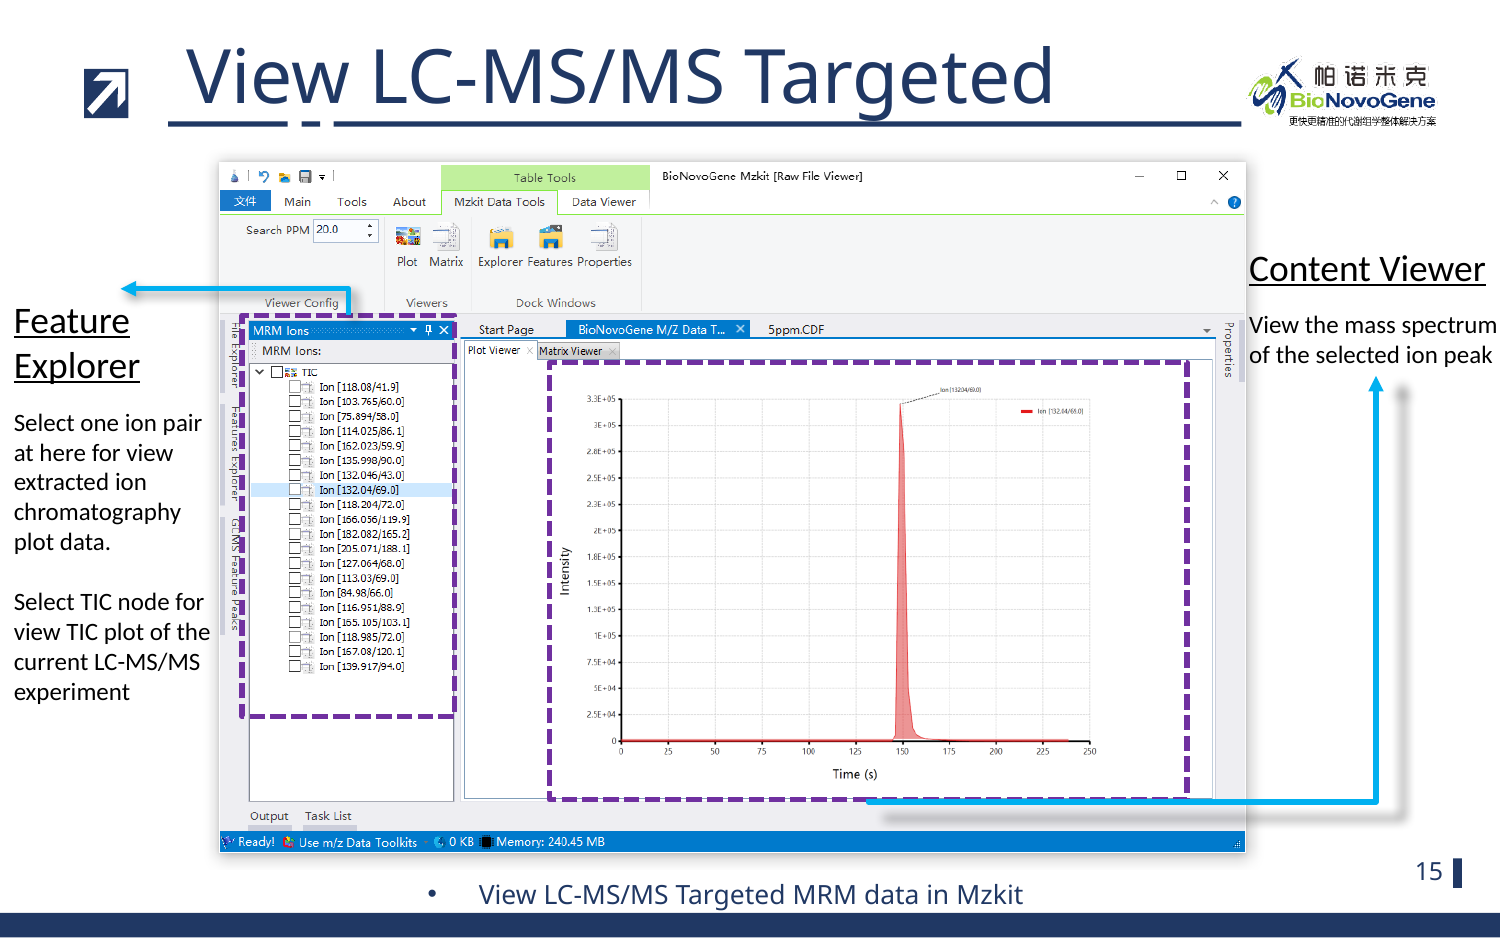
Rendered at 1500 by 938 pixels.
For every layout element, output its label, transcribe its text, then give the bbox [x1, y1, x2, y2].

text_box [910, 334, 1334, 843]
text_box Feature Explorer Select one ion pair at here for view extracted ion chromatography plot data. Select TIC node for view TIC plot of the current LC-MS/MS experiment [0, 288, 193, 713]
picture [198, 141, 1269, 870]
title View LC-MS/MS Targeted [171, 19, 1140, 127]
text_box Content Viewer View the mass spectrum of the selected ion peak [1274, 236, 1500, 376]
picture [1245, 55, 1444, 132]
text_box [221, 187, 248, 417]
list View LC-MS/MS Targeted MRM data in Mzkit [412, 879, 1088, 918]
